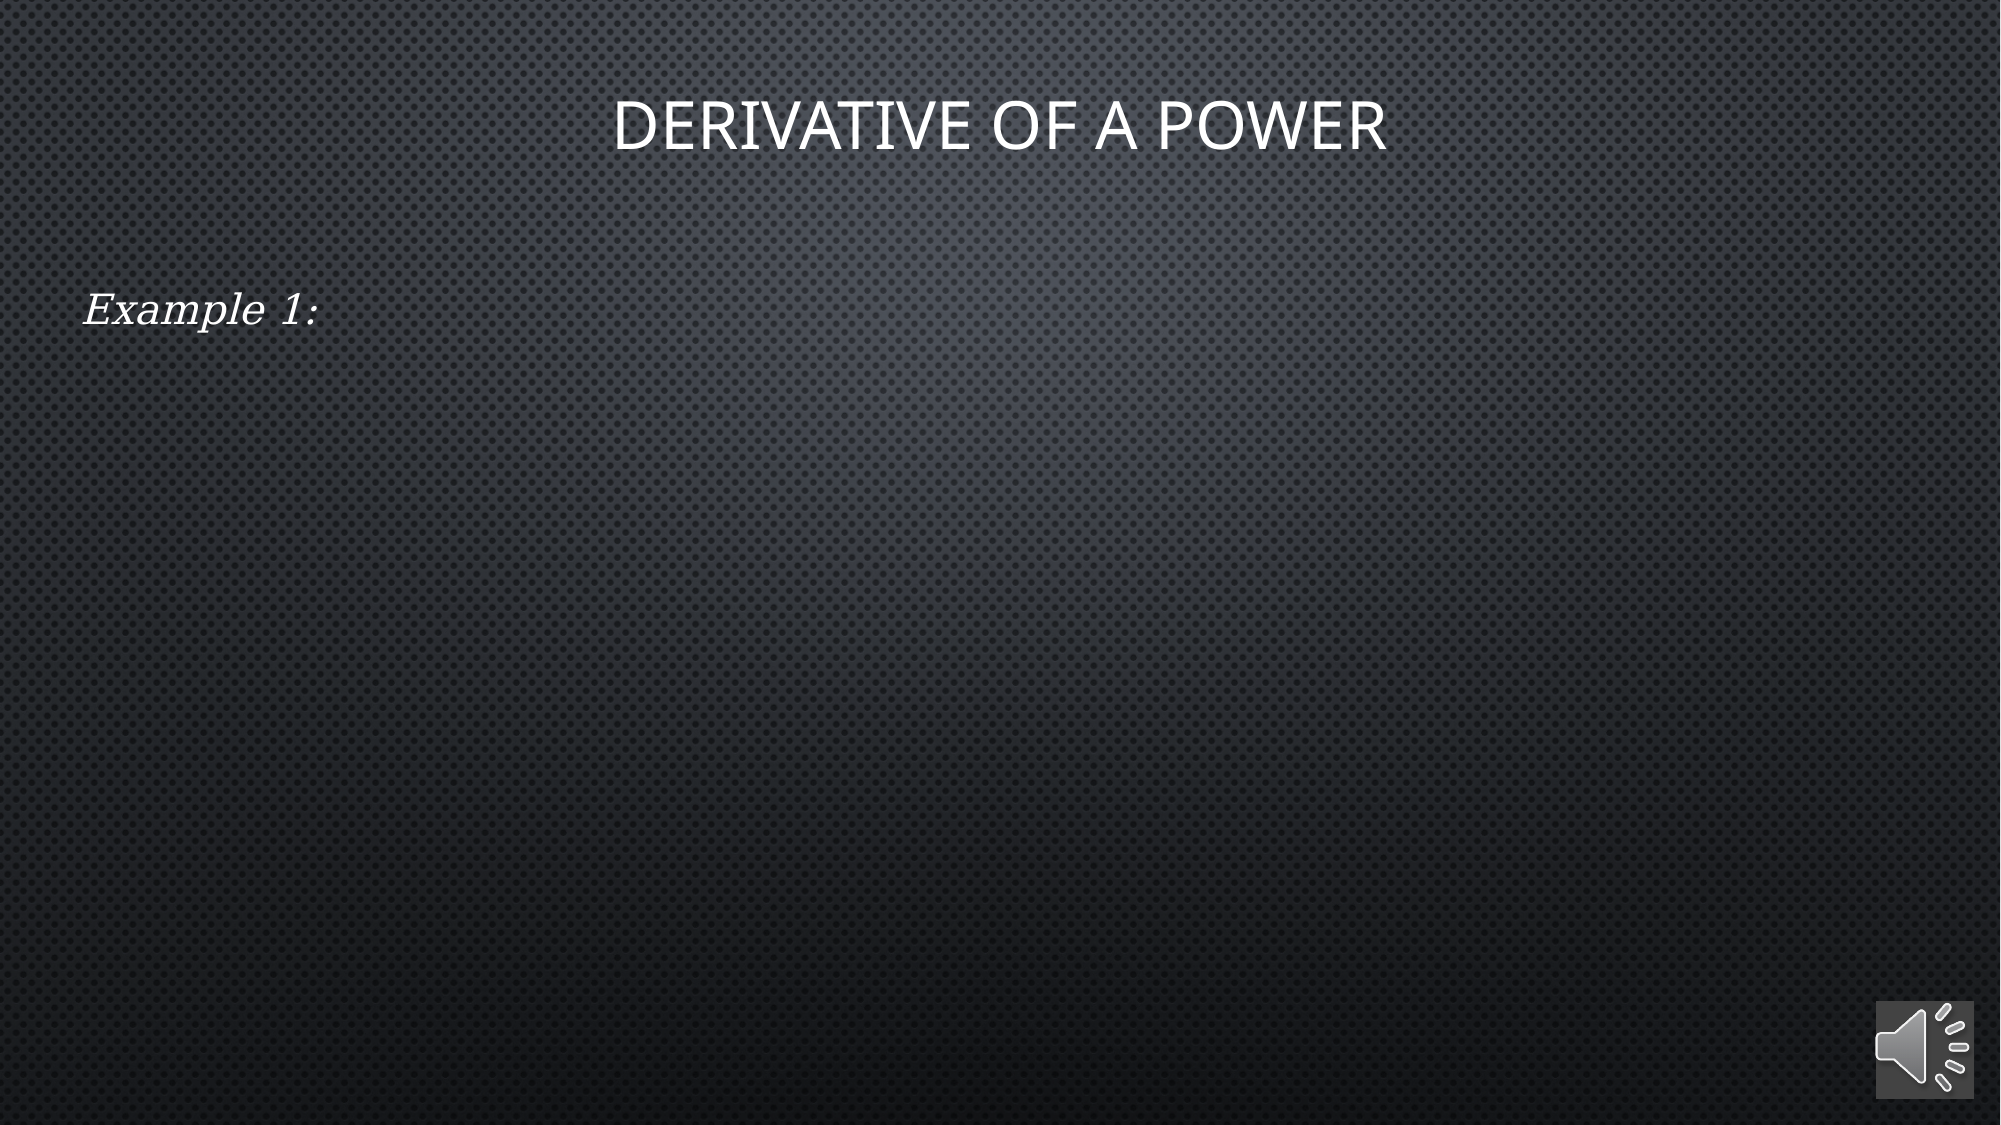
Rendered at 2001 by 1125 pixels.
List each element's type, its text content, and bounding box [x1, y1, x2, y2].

title Derivative of a Power [82, 22, 1918, 223]
picture [1874, 999, 1976, 1101]
